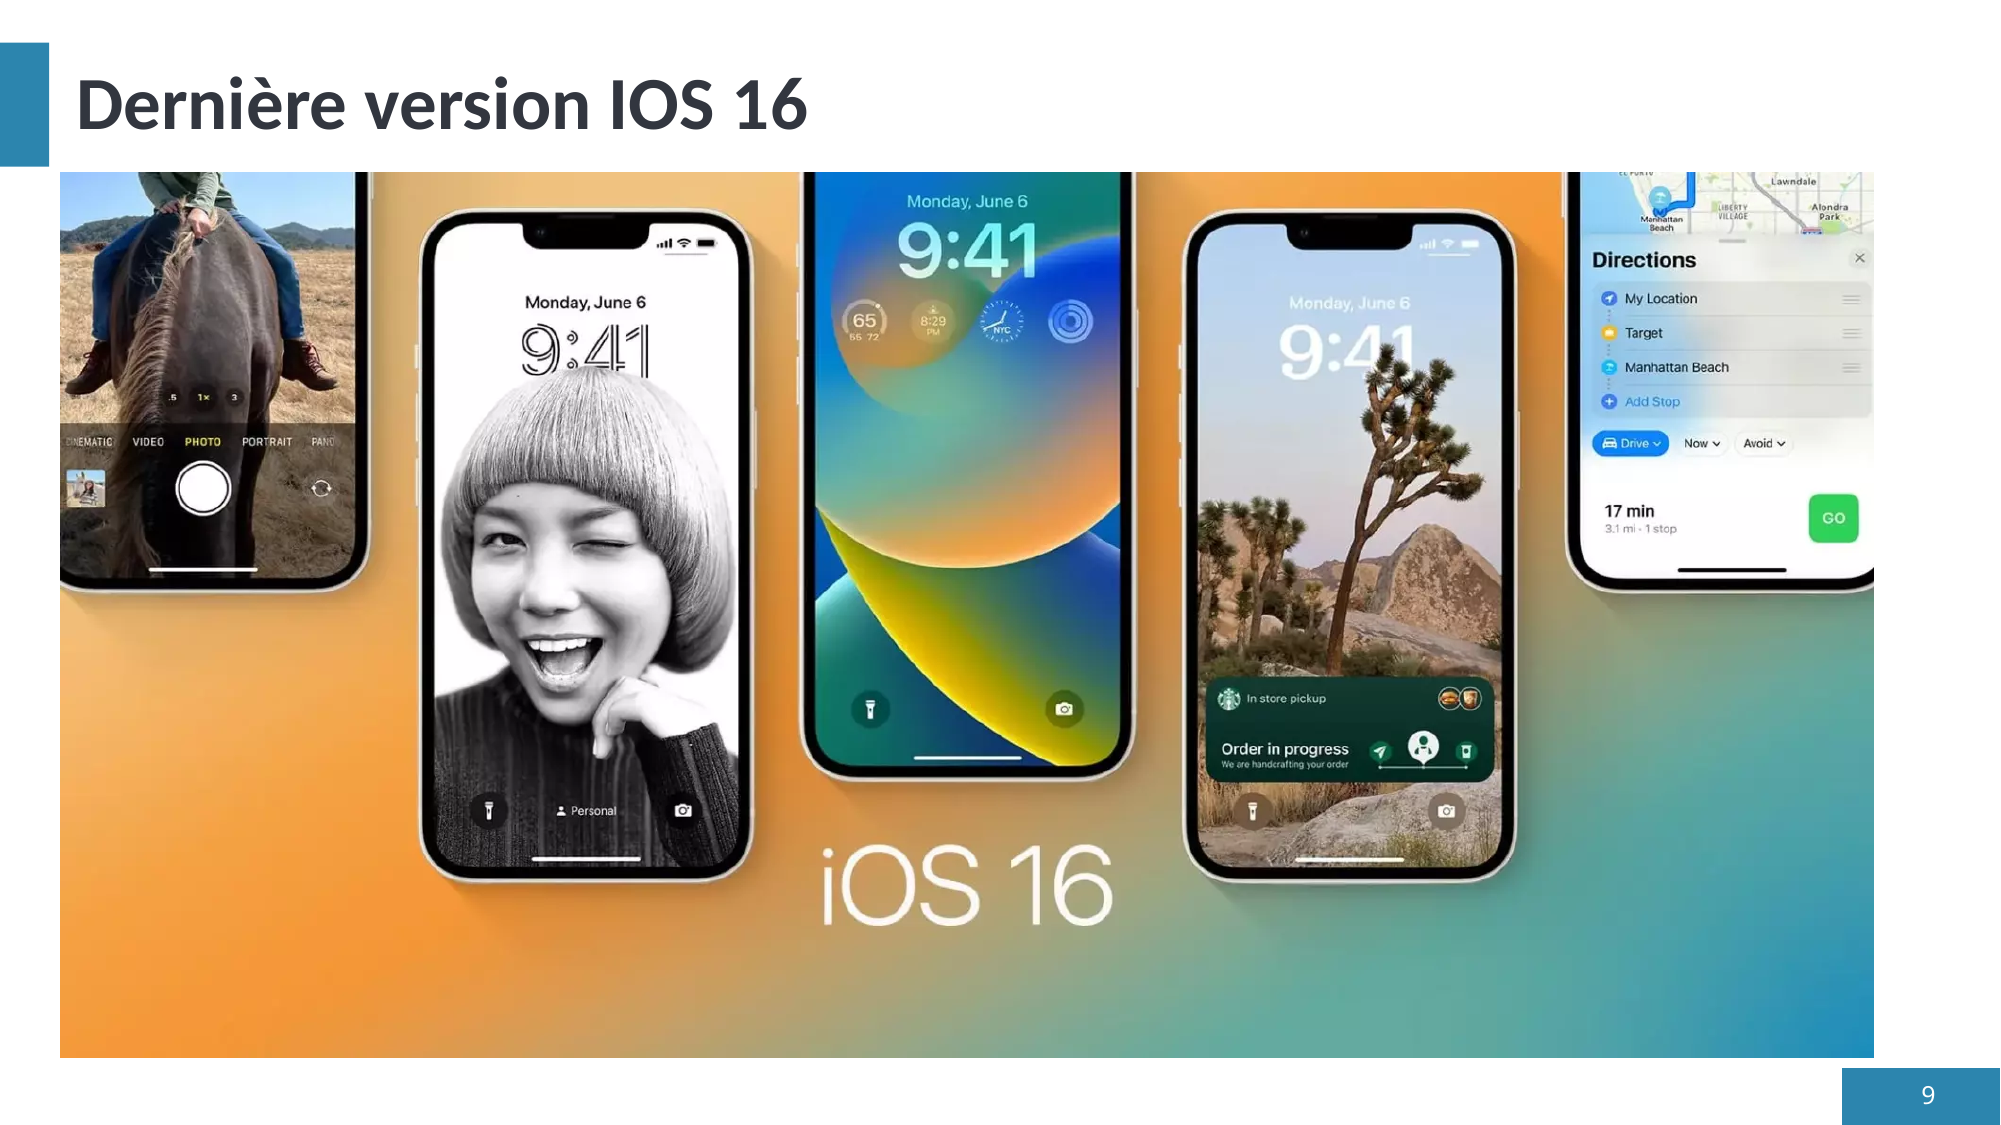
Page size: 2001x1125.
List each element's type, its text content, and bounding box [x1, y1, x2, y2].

title Dernière version IOS 16 [60, 42, 1951, 168]
picture [60, 172, 1874, 1058]
slide_number 9 [1889, 1079, 1951, 1114]
